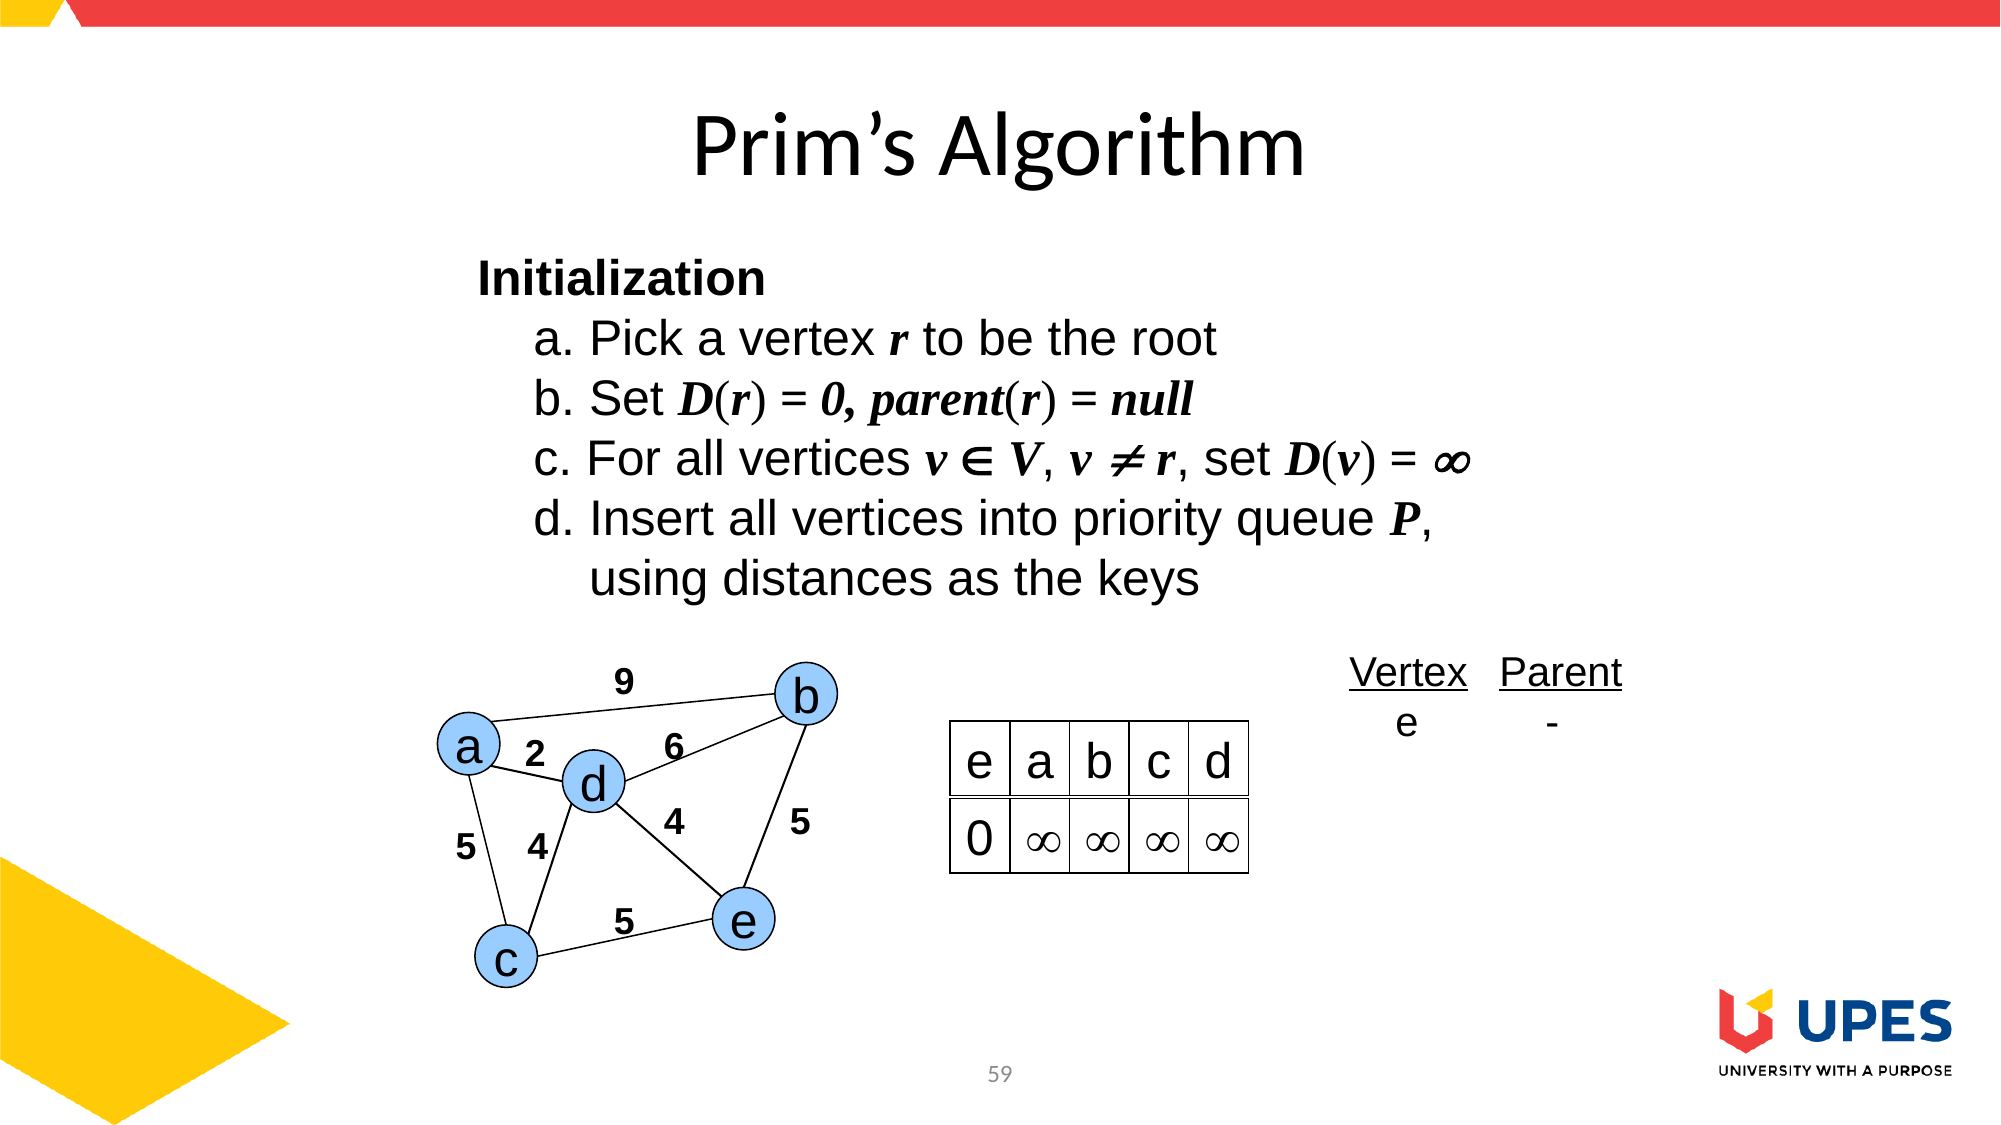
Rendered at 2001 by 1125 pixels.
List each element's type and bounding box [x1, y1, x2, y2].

title [99, 45, 1900, 233]
text_box [437, 649, 838, 988]
picture [0, 0, 2001, 1125]
footer [683, 1042, 1317, 1103]
text_box [1334, 637, 1638, 753]
text_box [949, 720, 1249, 876]
text_box [462, 237, 1538, 613]
